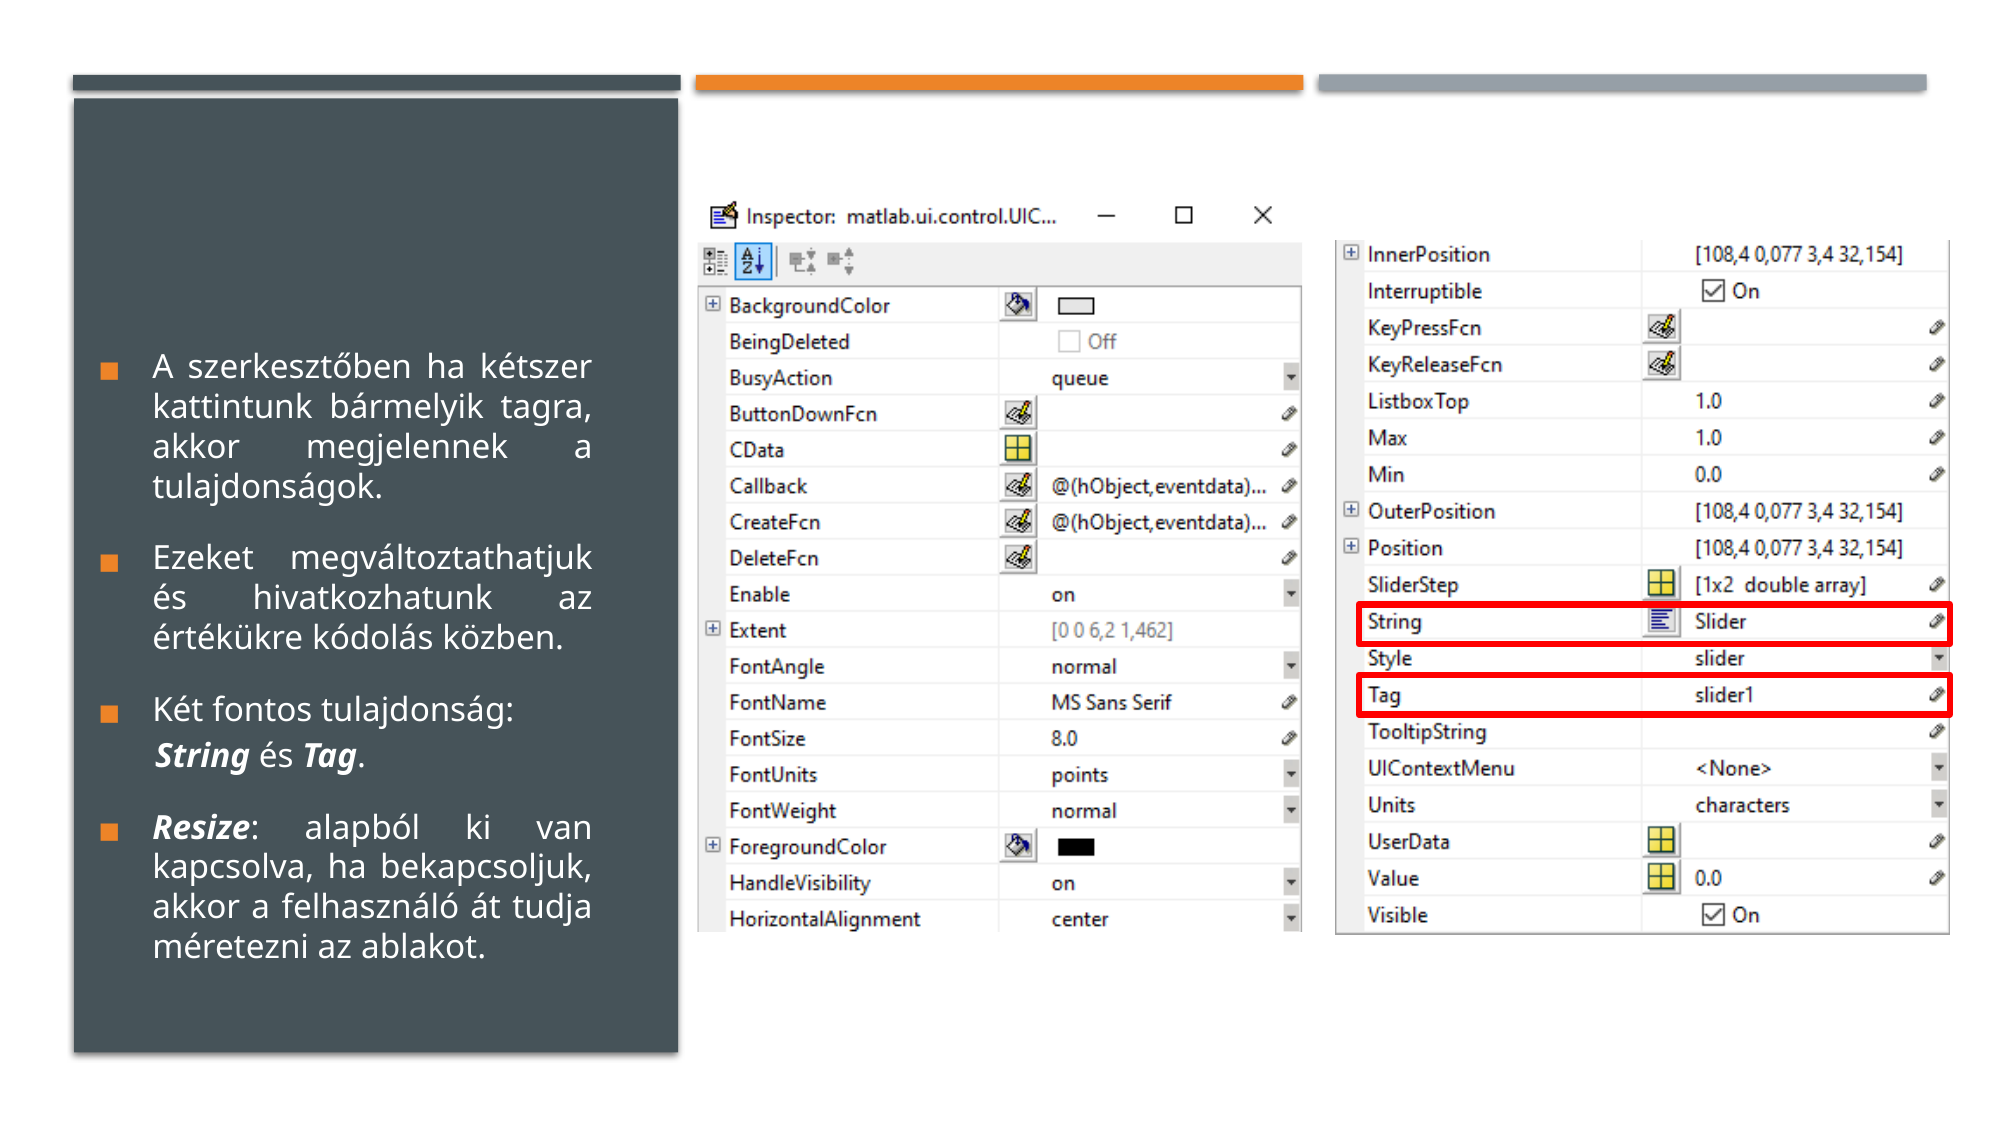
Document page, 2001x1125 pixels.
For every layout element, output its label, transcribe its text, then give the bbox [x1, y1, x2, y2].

picture [1334, 239, 1951, 980]
picture [697, 192, 1303, 933]
list A szerkesztőben ha kétszer kattintunk bármelyik tagra, akkor megjelennek a tulajdonságok. Ezeket megváltoztathatjuk és hivatkozhatunk az értékükre kódolás közben. Két fontos tulajdonság: String és Tag. Resize: alapból ki van kapcsolva, ha bekapcsoljuk, akkor a felhasználó át tudja méretezni az ablakot. [87, 110, 620, 1038]
